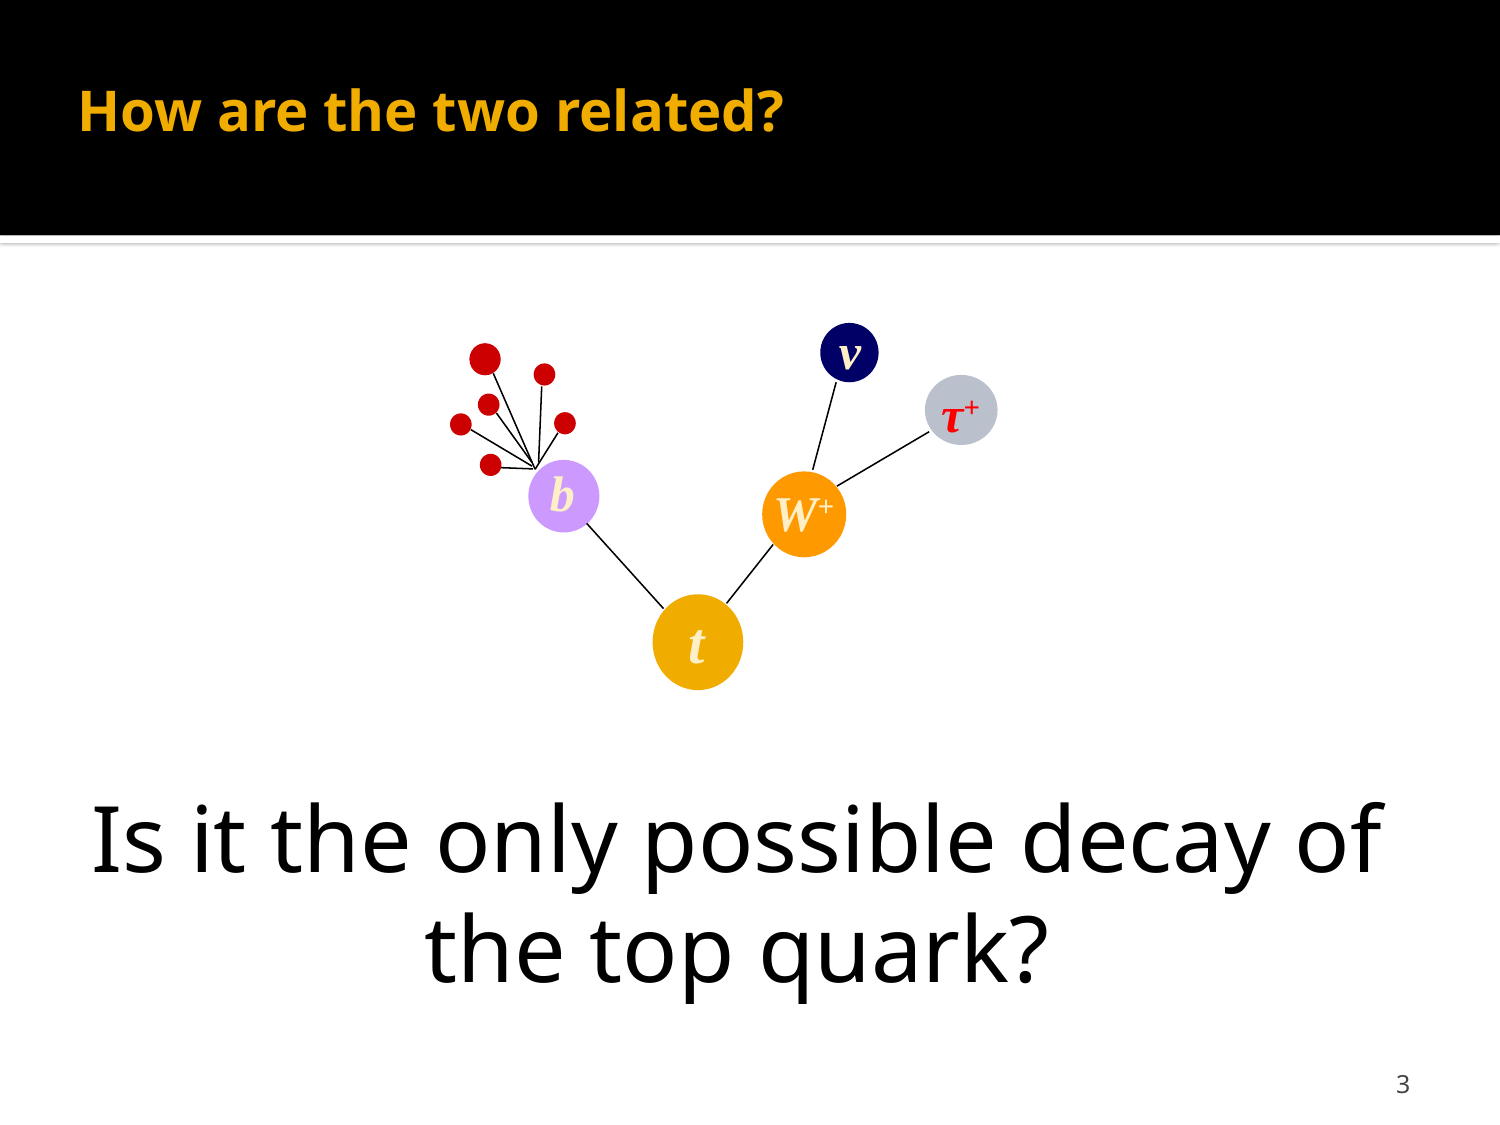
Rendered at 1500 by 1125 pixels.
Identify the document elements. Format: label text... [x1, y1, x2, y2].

title How are the two related? [62, 67, 1413, 150]
slide_number 3 [1074, 1024, 1425, 1103]
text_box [449, 312, 997, 910]
text_box Is it the only possible decay of the top quark? [62, 849, 1413, 933]
